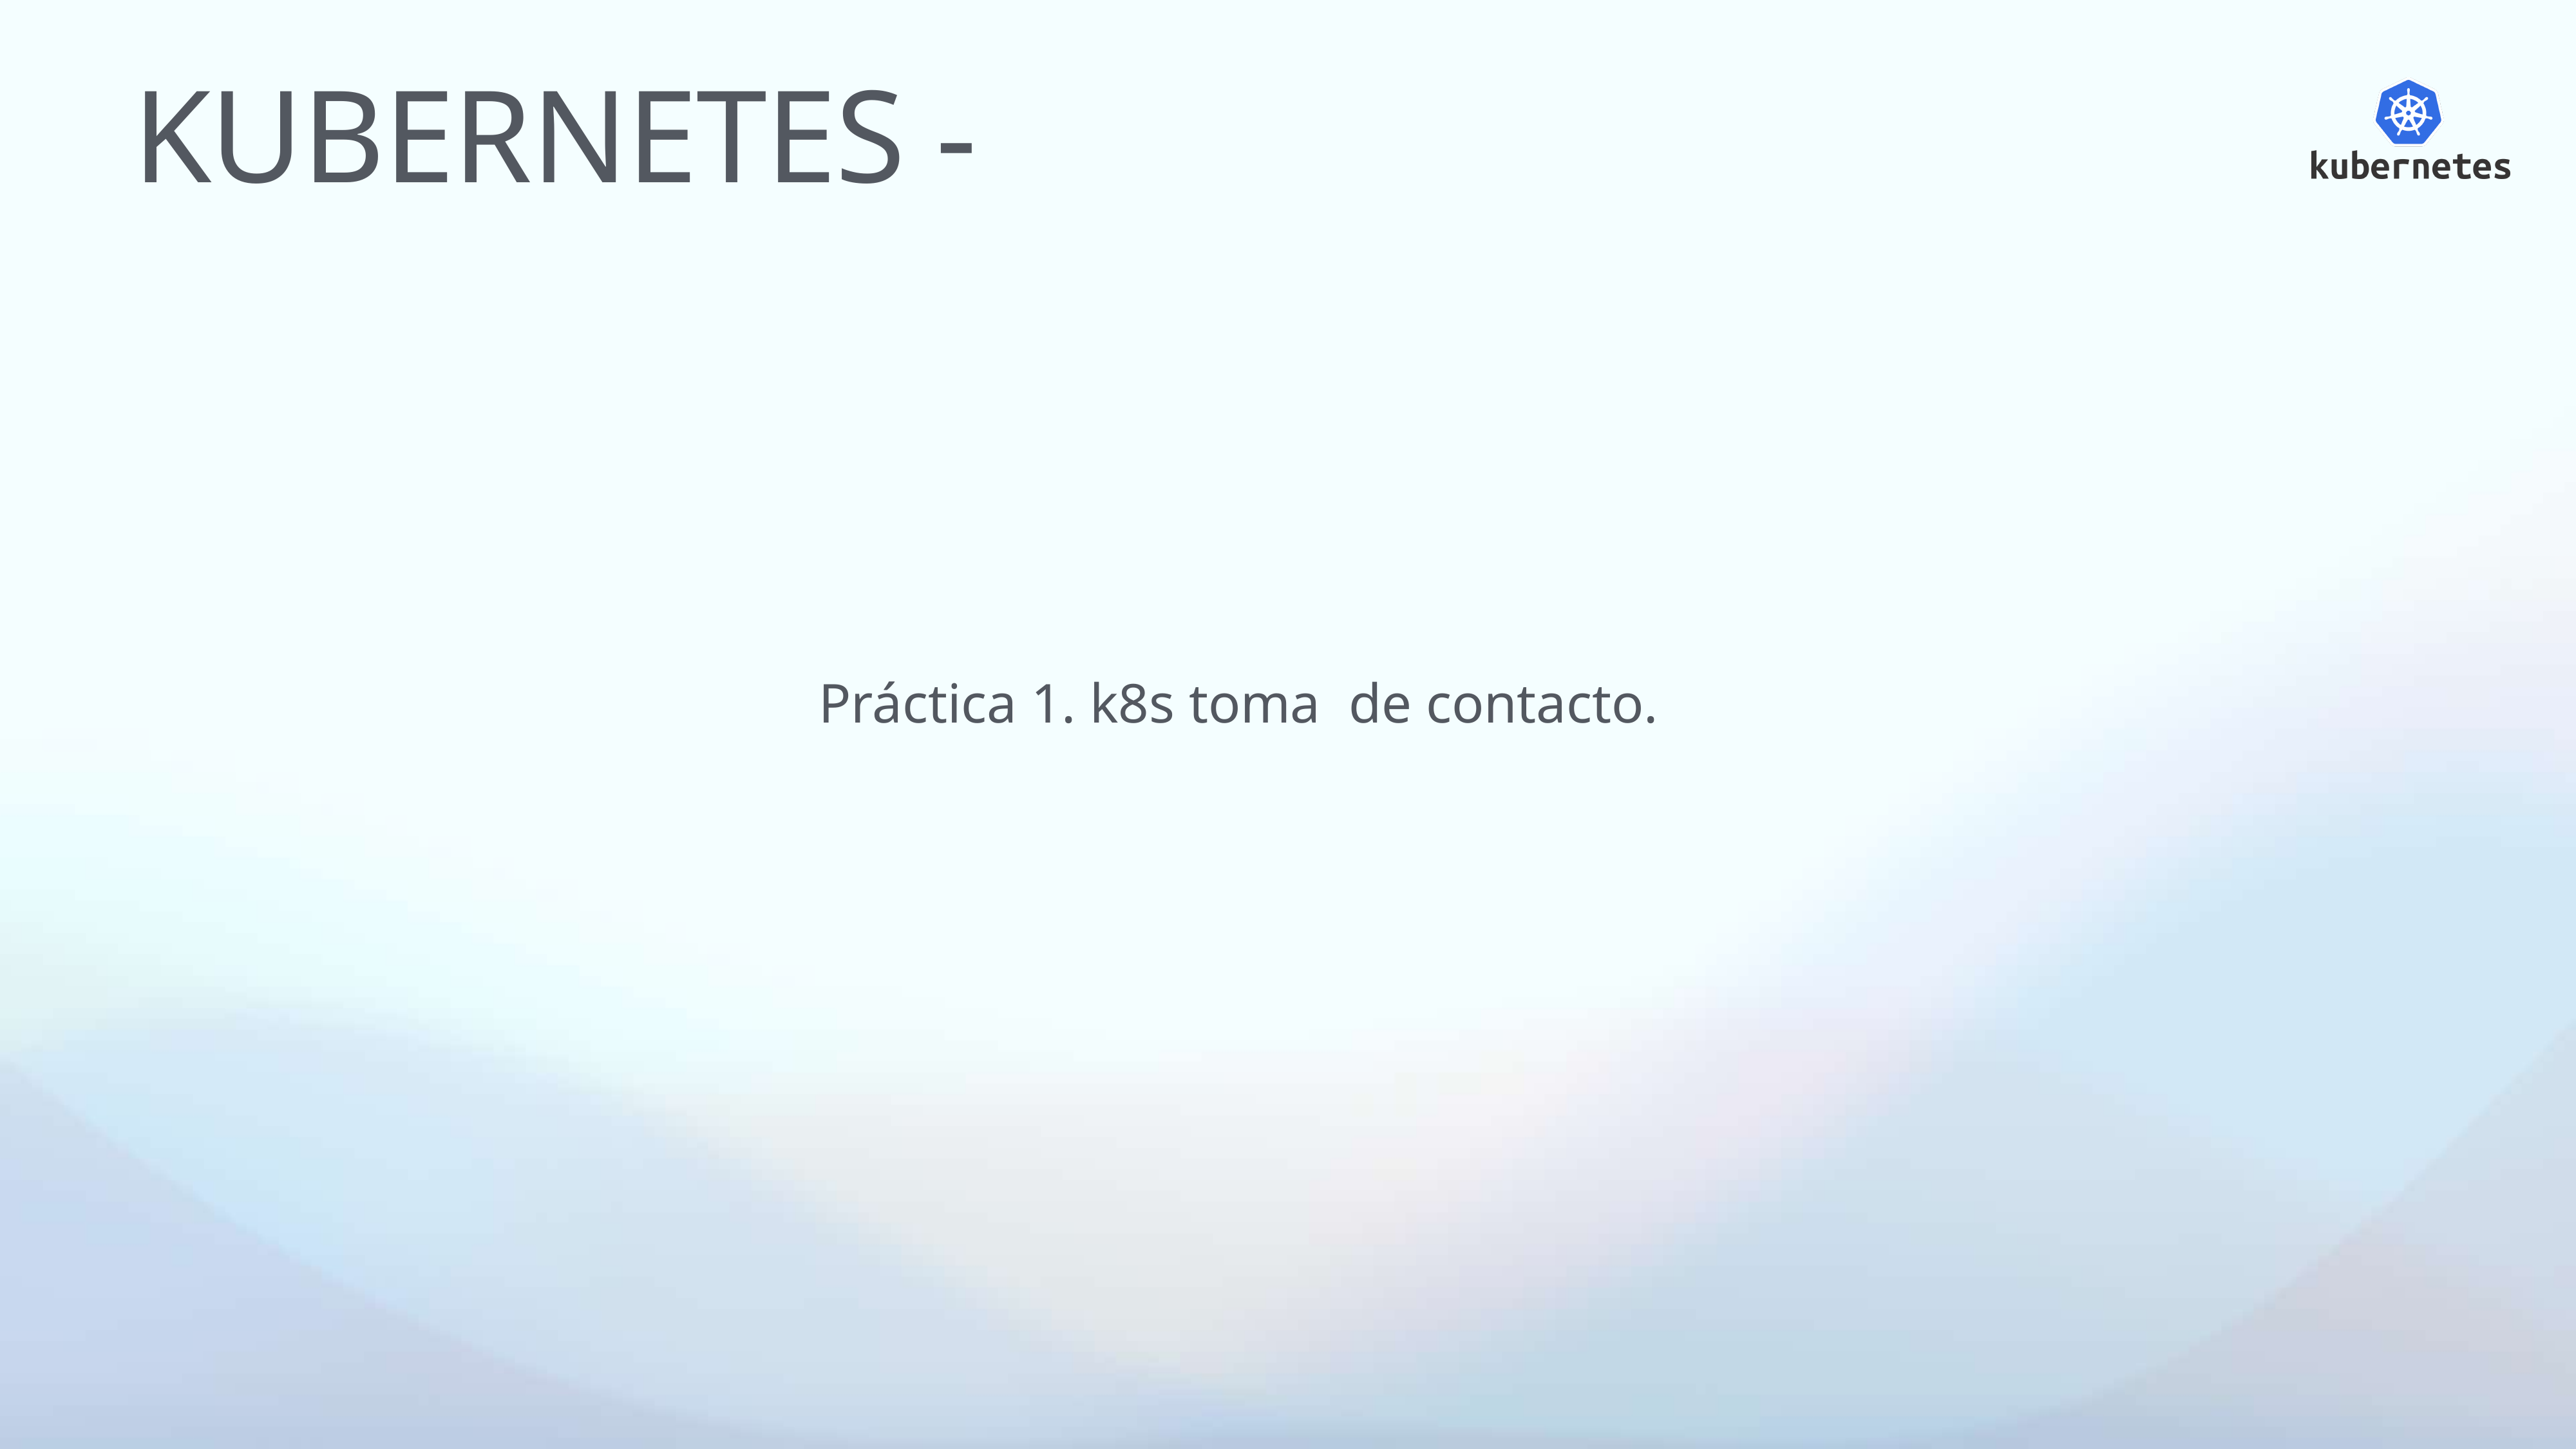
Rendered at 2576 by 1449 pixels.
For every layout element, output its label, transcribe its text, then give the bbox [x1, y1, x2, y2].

title KUBERNETES - [127, 66, 2449, 246]
text_box Práctica 1. k8s toma de contacto. [813, 663, 1665, 739]
picture [0, 0, 2576, 1449]
